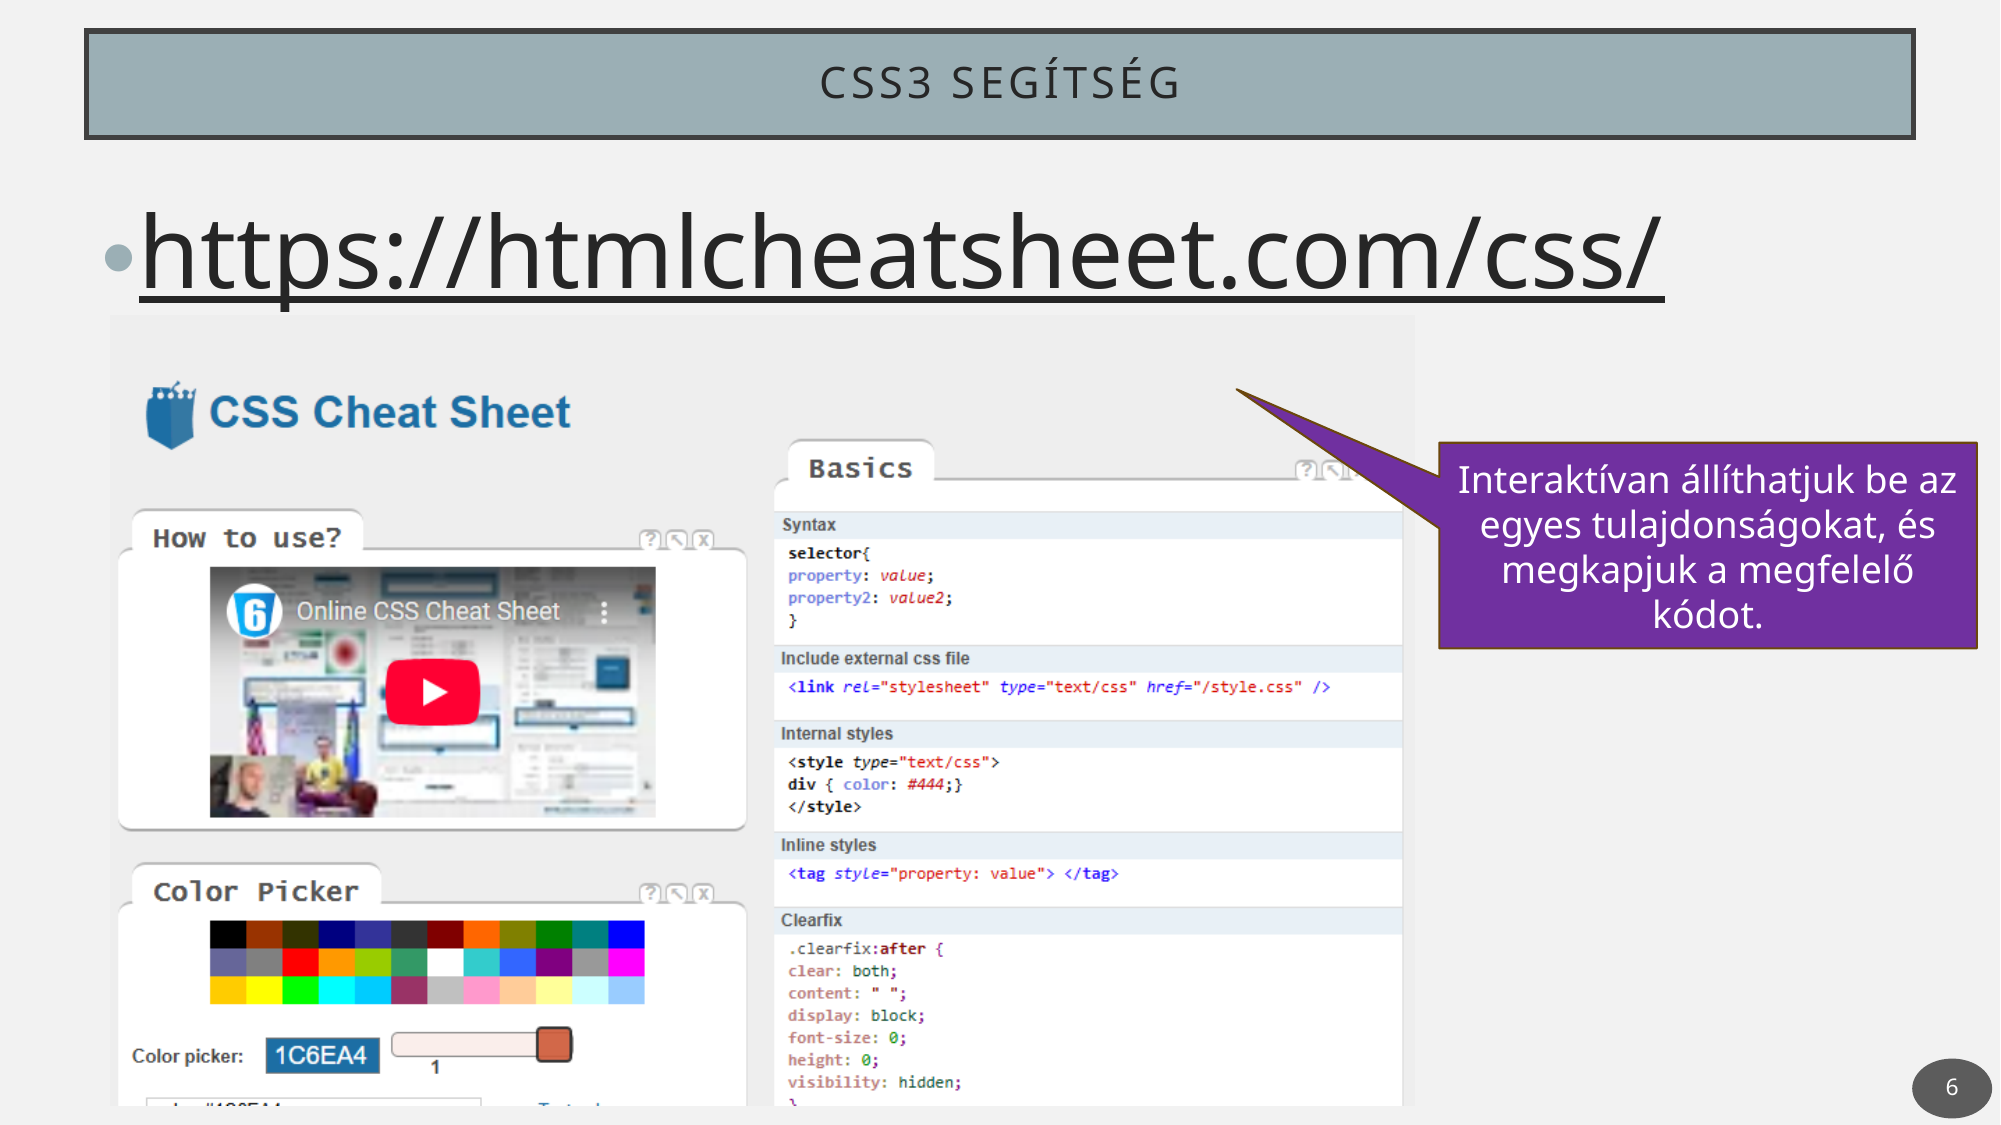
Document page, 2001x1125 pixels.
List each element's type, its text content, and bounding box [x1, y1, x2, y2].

text_box Interaktívan állíthatjuk be az egyes tulajdonságokat, és megkapjuk a megfelelő kódot. [1415, 441, 1978, 650]
slide_number 6 [1912, 1058, 1993, 1119]
title Css3 segítség [84, 28, 1916, 140]
list https://htmlcheatsheet.com/css/ [86, 181, 1914, 1047]
picture [110, 315, 1415, 1106]
